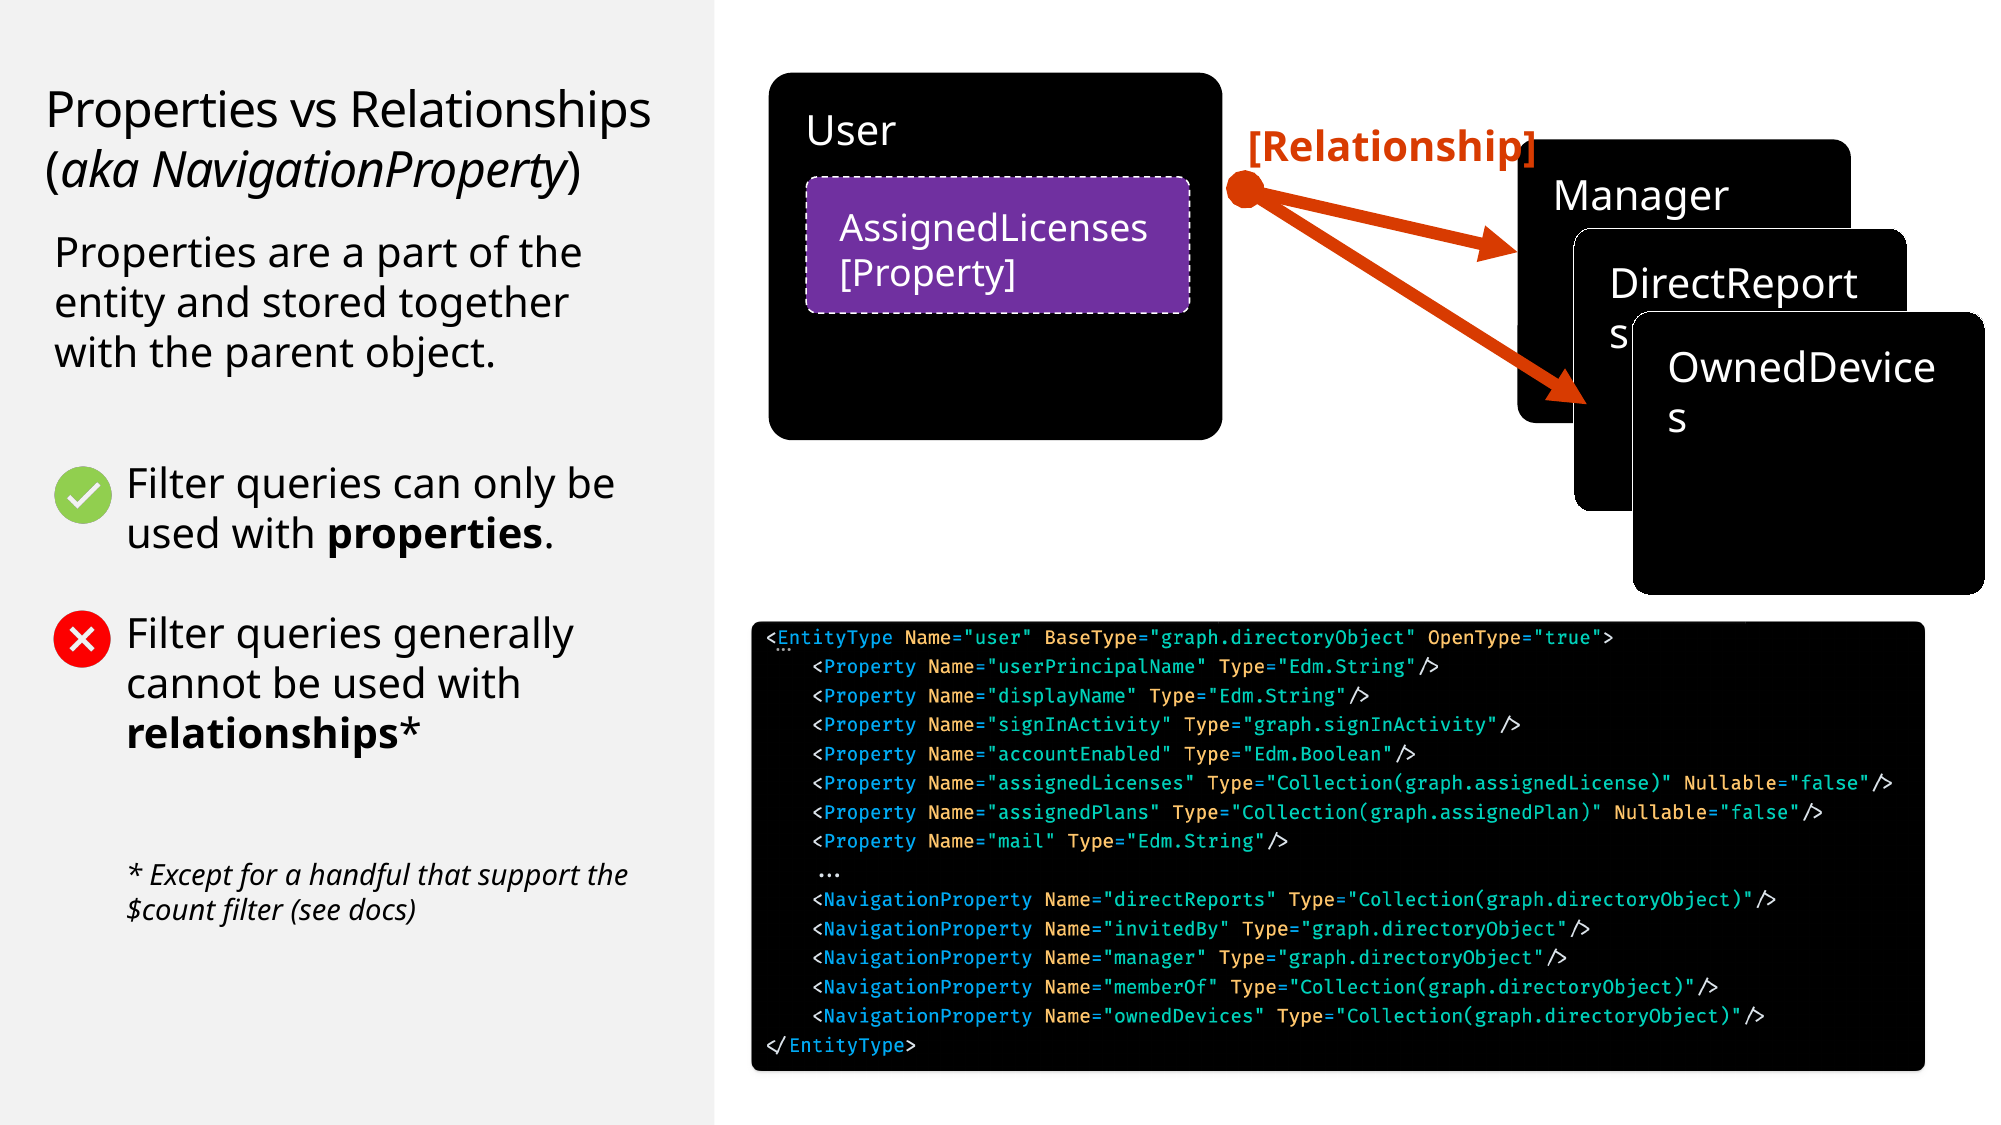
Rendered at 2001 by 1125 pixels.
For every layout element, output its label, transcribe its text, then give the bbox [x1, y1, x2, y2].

text_box [0, 0, 715, 1125]
picture [46, 602, 118, 675]
title Properties vs Relationships (aka NavigationProperty) [45, 77, 690, 199]
picture [47, 459, 120, 532]
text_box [768, 72, 1986, 596]
text_box Properties are a part of the entity and stored together with the parent object. [54, 226, 632, 377]
picture [730, 600, 1947, 1092]
text_box Filter queries can only be used with properties. Filter queries generally cannot be used with relationships* * Except for a handful that support the $count filter (see docs) [126, 456, 671, 927]
